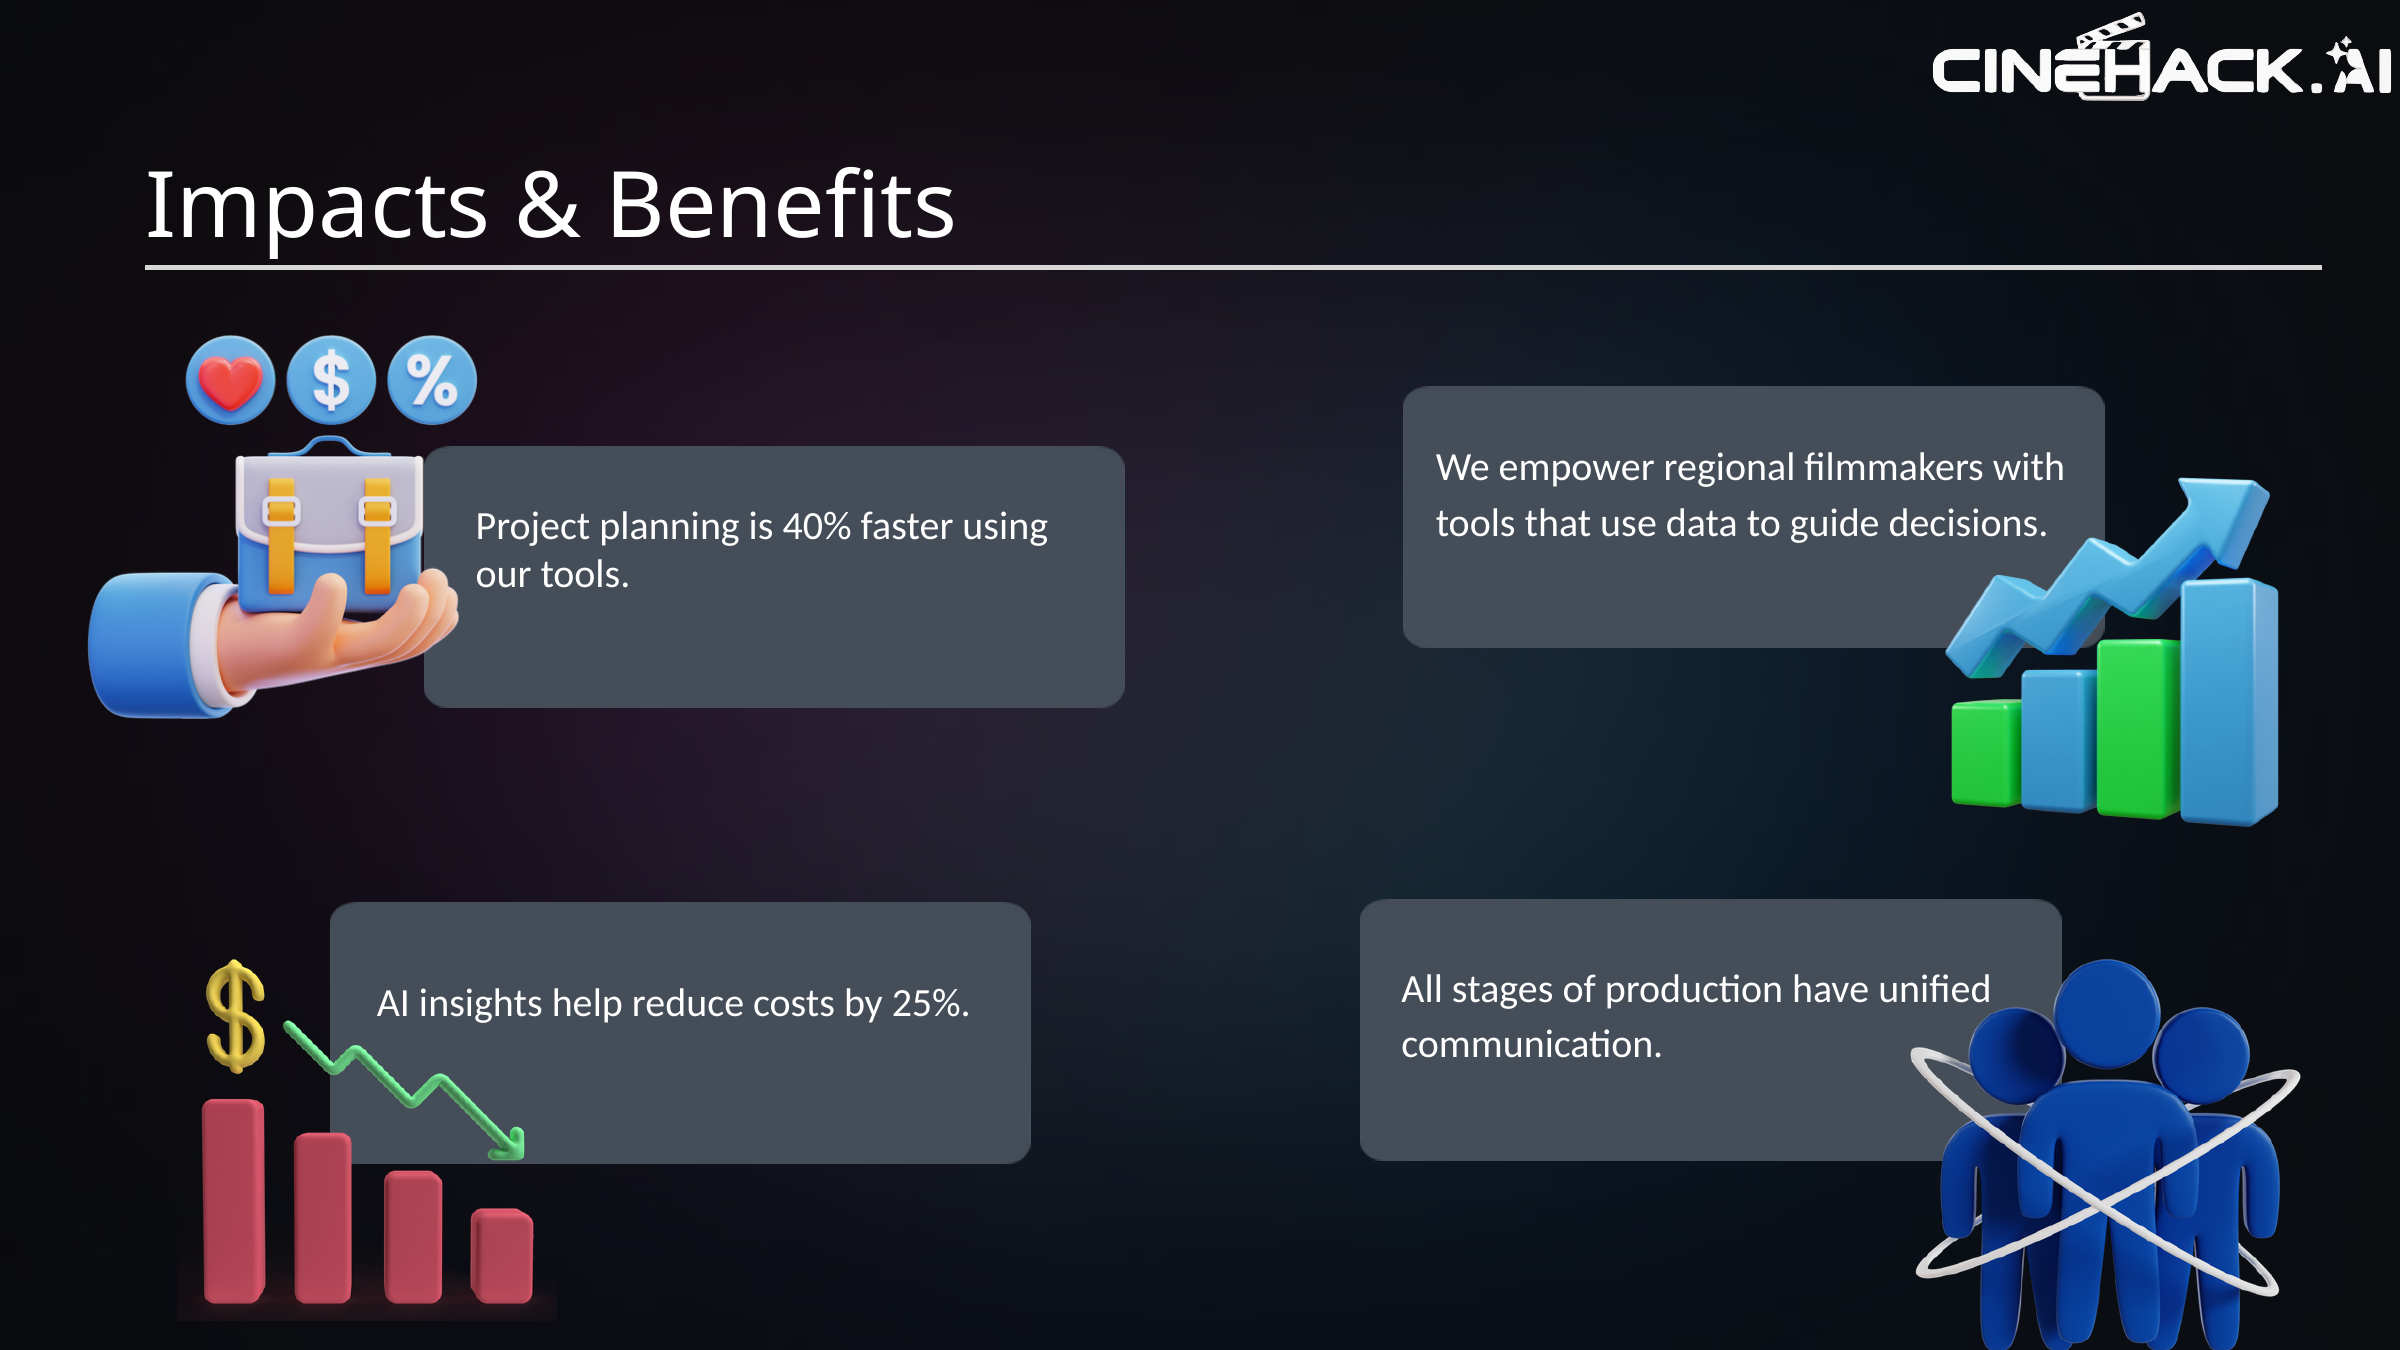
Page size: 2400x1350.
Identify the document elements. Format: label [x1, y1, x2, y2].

text_box [1403, 386, 2105, 648]
text_box [330, 902, 1381, 1164]
picture [0, 0, 2400, 1350]
text_box [1360, 879, 2064, 1161]
text_box [509, 446, 1125, 708]
